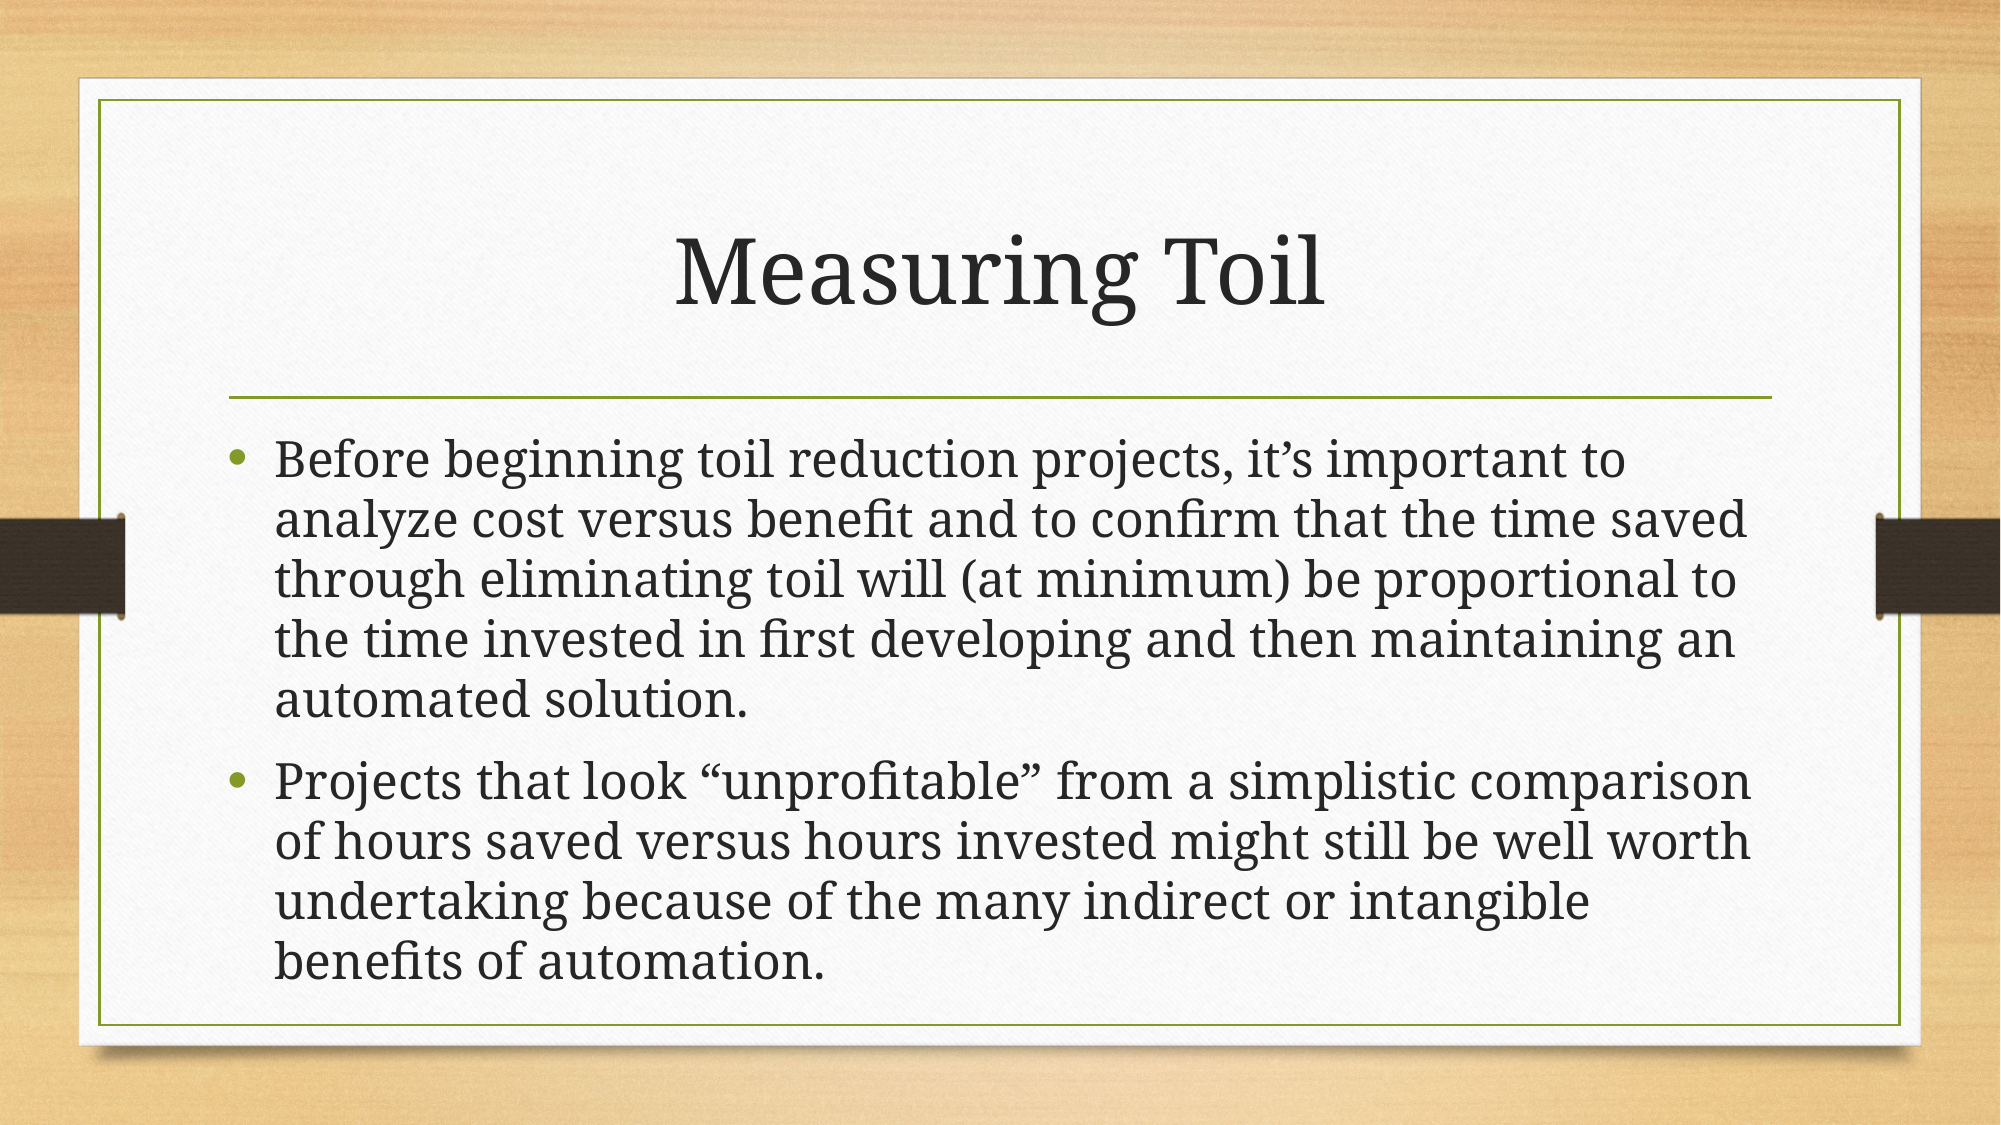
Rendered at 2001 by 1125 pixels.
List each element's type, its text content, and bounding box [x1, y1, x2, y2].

title Measuring Toil [212, 161, 1788, 375]
picture [0, 0, 2001, 1125]
list Before beginning toil reduction projects, it’s important to analyze cost versus benefit and to confirm that the time saved through eliminating toil will (at minimum) be proportional to the time invested in first developing and then maintaining an automated solution. Projects that look “unprofitable” from a simplistic comparison of hours saved versus hours invested might still be well worth undertaking because of the many indirect or intangible benefits of automation. [212, 419, 1788, 964]
